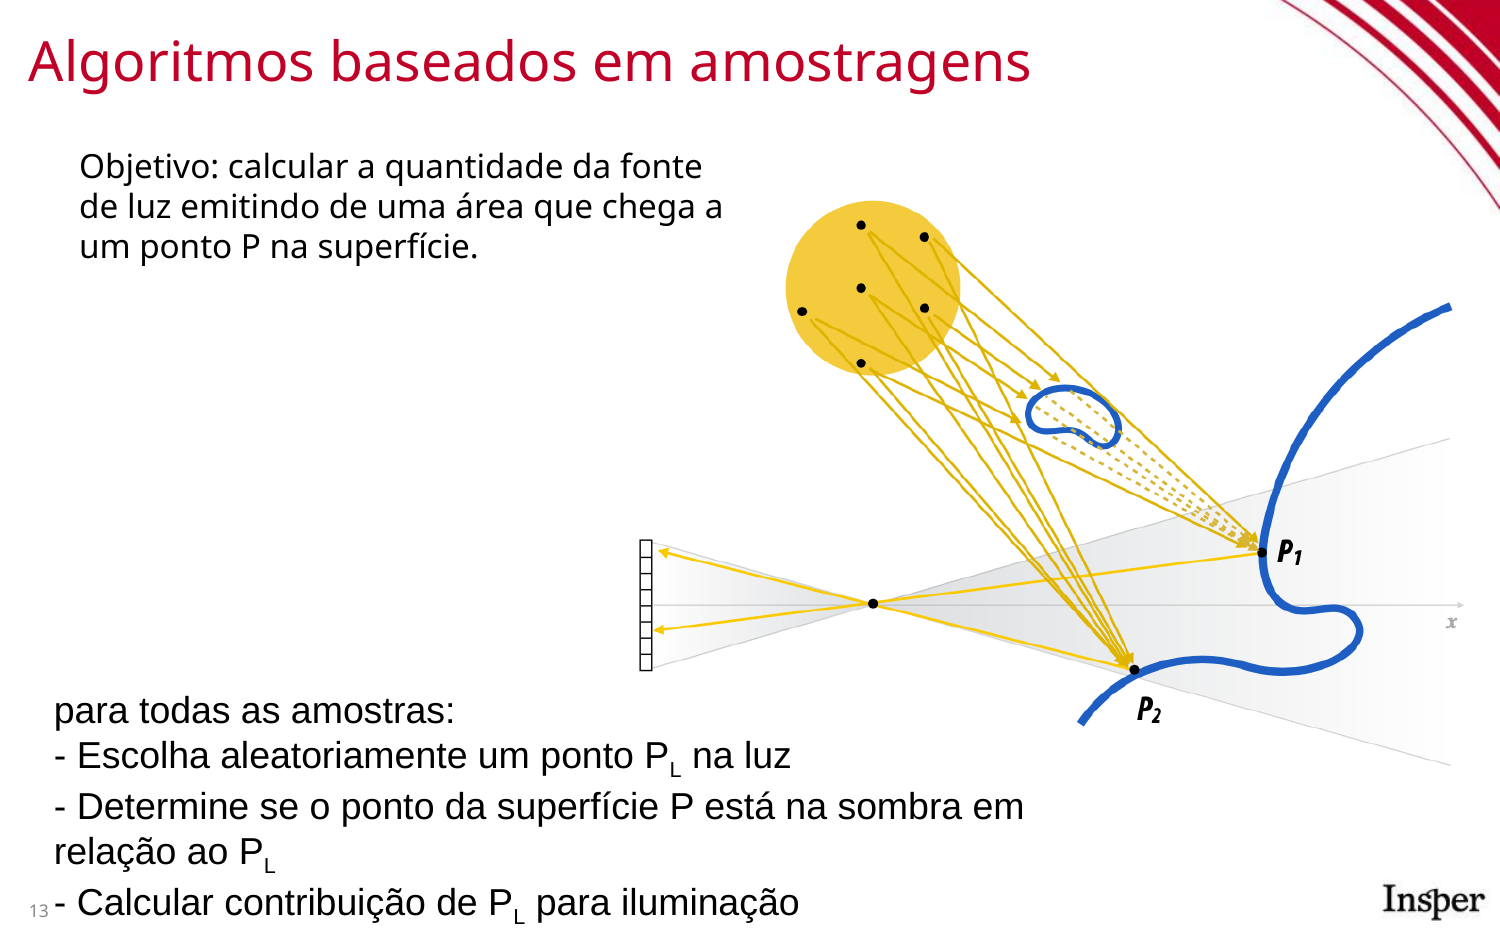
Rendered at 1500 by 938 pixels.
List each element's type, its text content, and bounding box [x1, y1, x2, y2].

text_box para todas as amostras: - Escolha aleatoriamente um ponto PL na luz - Determine se o ponto da superfície P está na sombra em relação ao PL - Calcular contribuição de PL para iluminação [38, 678, 1172, 876]
title Algoritmos baseados em amostragens [13, 18, 1397, 104]
slide_number 13 [0, 887, 78, 938]
picture [249, 0, 1500, 938]
list Objetivo: calcular a quantidade da fonte de luz emitindo de uma área que chega a um ponto P na superfície. [64, 137, 750, 678]
